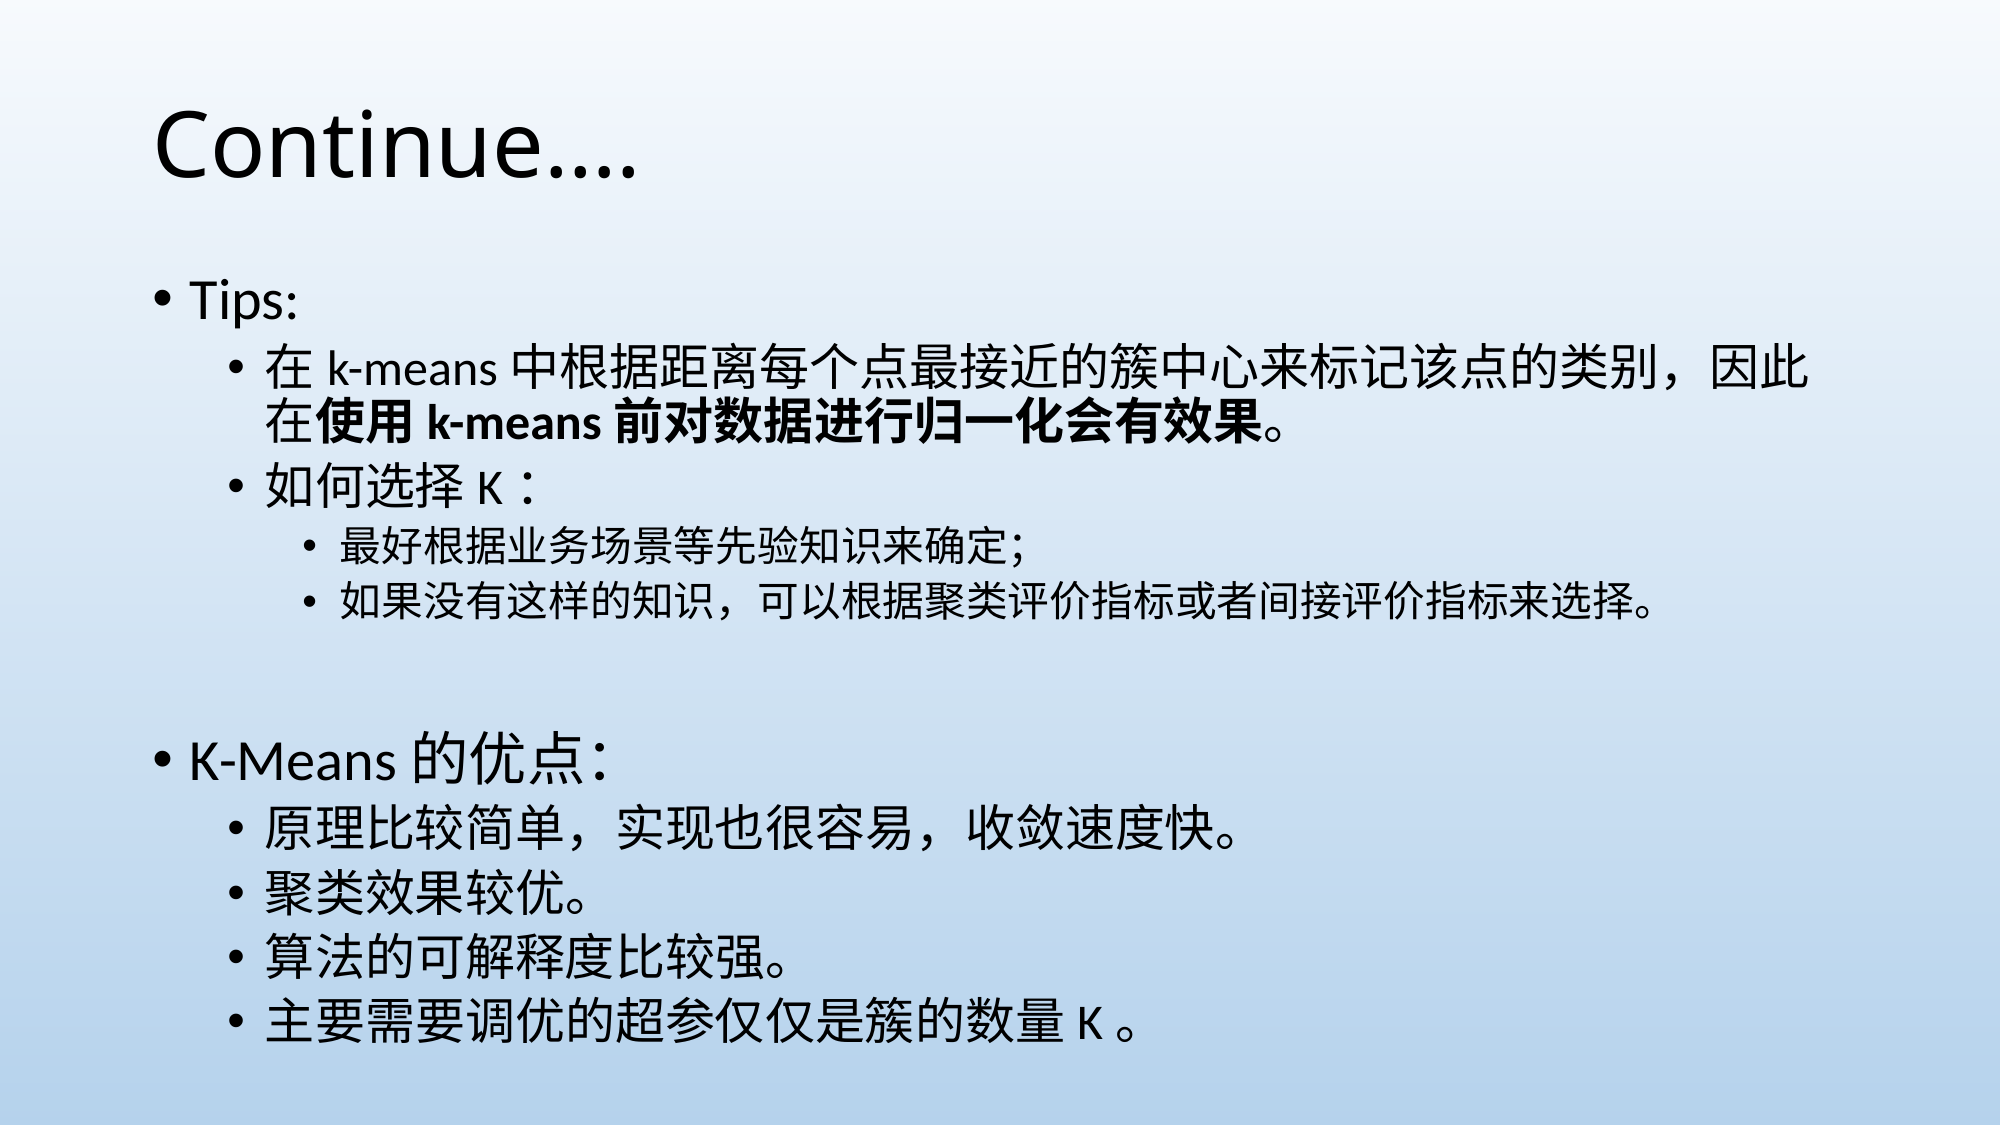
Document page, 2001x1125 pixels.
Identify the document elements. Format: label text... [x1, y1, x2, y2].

title Continue…. [137, 59, 1863, 237]
list Tips: 在k-means中根据距离每个点最接近的簇中心来标记该点的类别，因此在使用k-means前对数据进行归一化会有效果。 如何选择K： 最好根据业务场景等先验知识来确定； 如果没有这样的知识，可以根据聚类评价指标或者间接评价指标来选择。 K-Means的优点： 原理比较简单，实现也很容易，收敛速度快。 聚类效果较优。 算法的可解释度比较强。 主要需要调优的超参仅仅是簇的数量K。 [137, 261, 1863, 1075]
